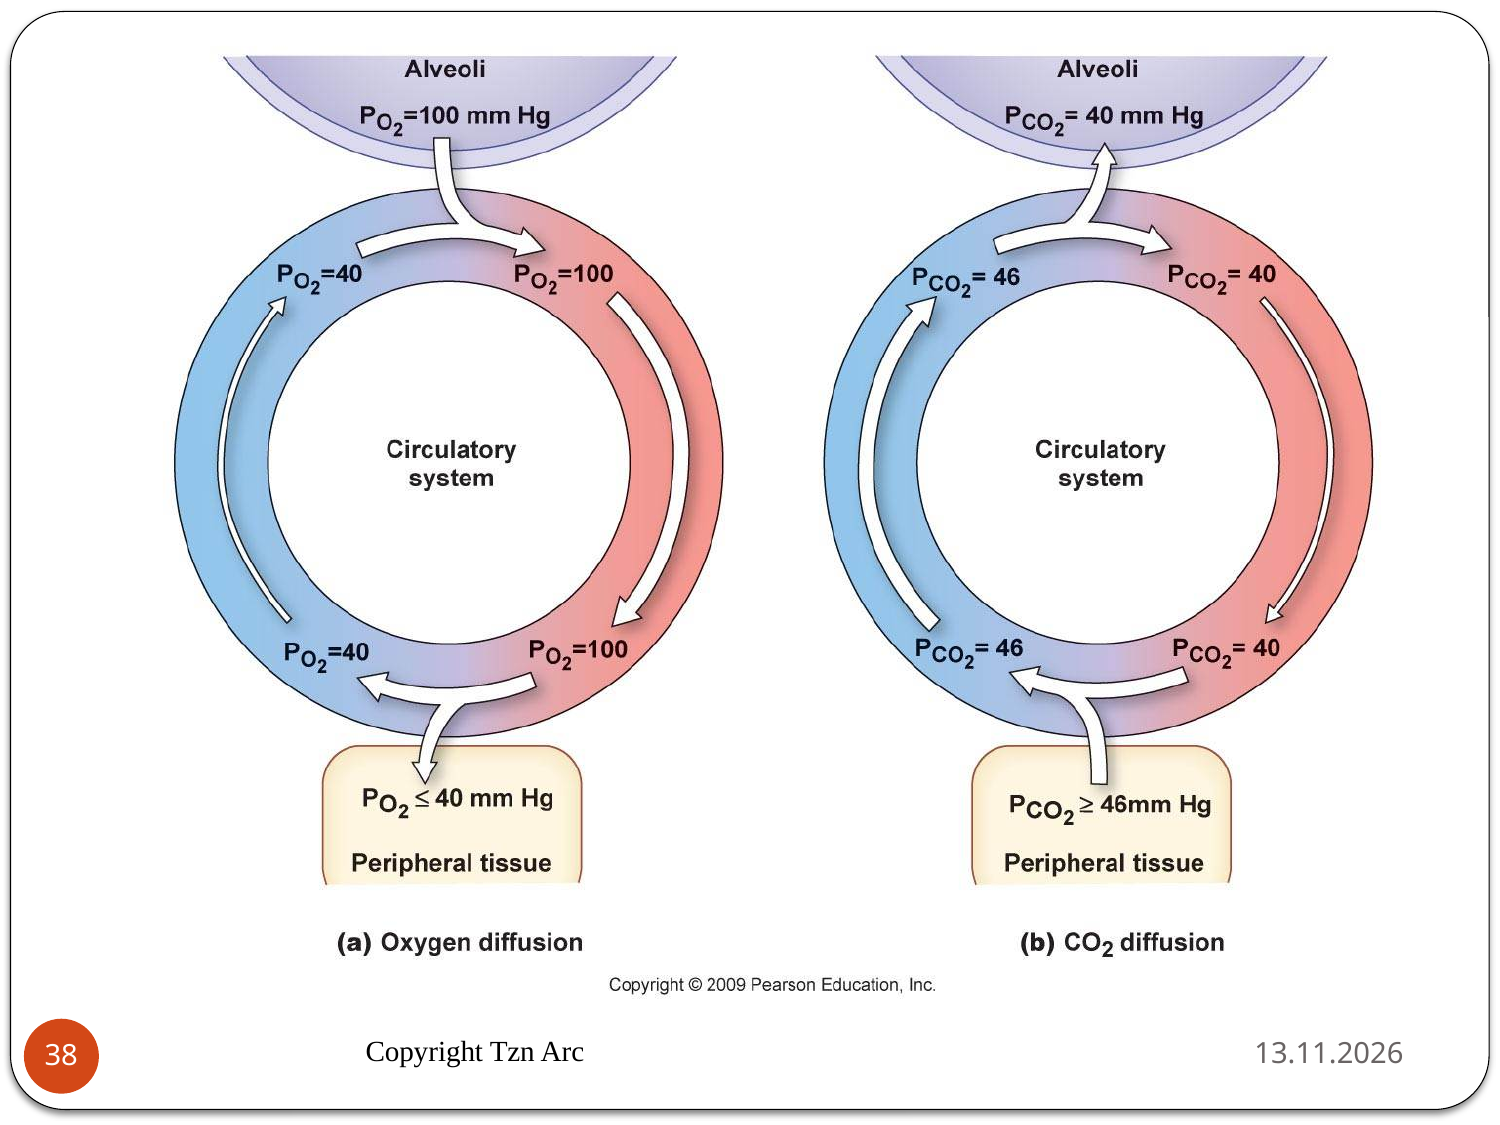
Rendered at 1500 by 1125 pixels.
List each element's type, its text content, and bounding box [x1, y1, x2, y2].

slide_number 38 [23, 1018, 99, 1094]
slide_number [1012, 1015, 1419, 1094]
footer Copyright Tzn Arc [150, 1022, 800, 1088]
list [147, 30, 1398, 1014]
